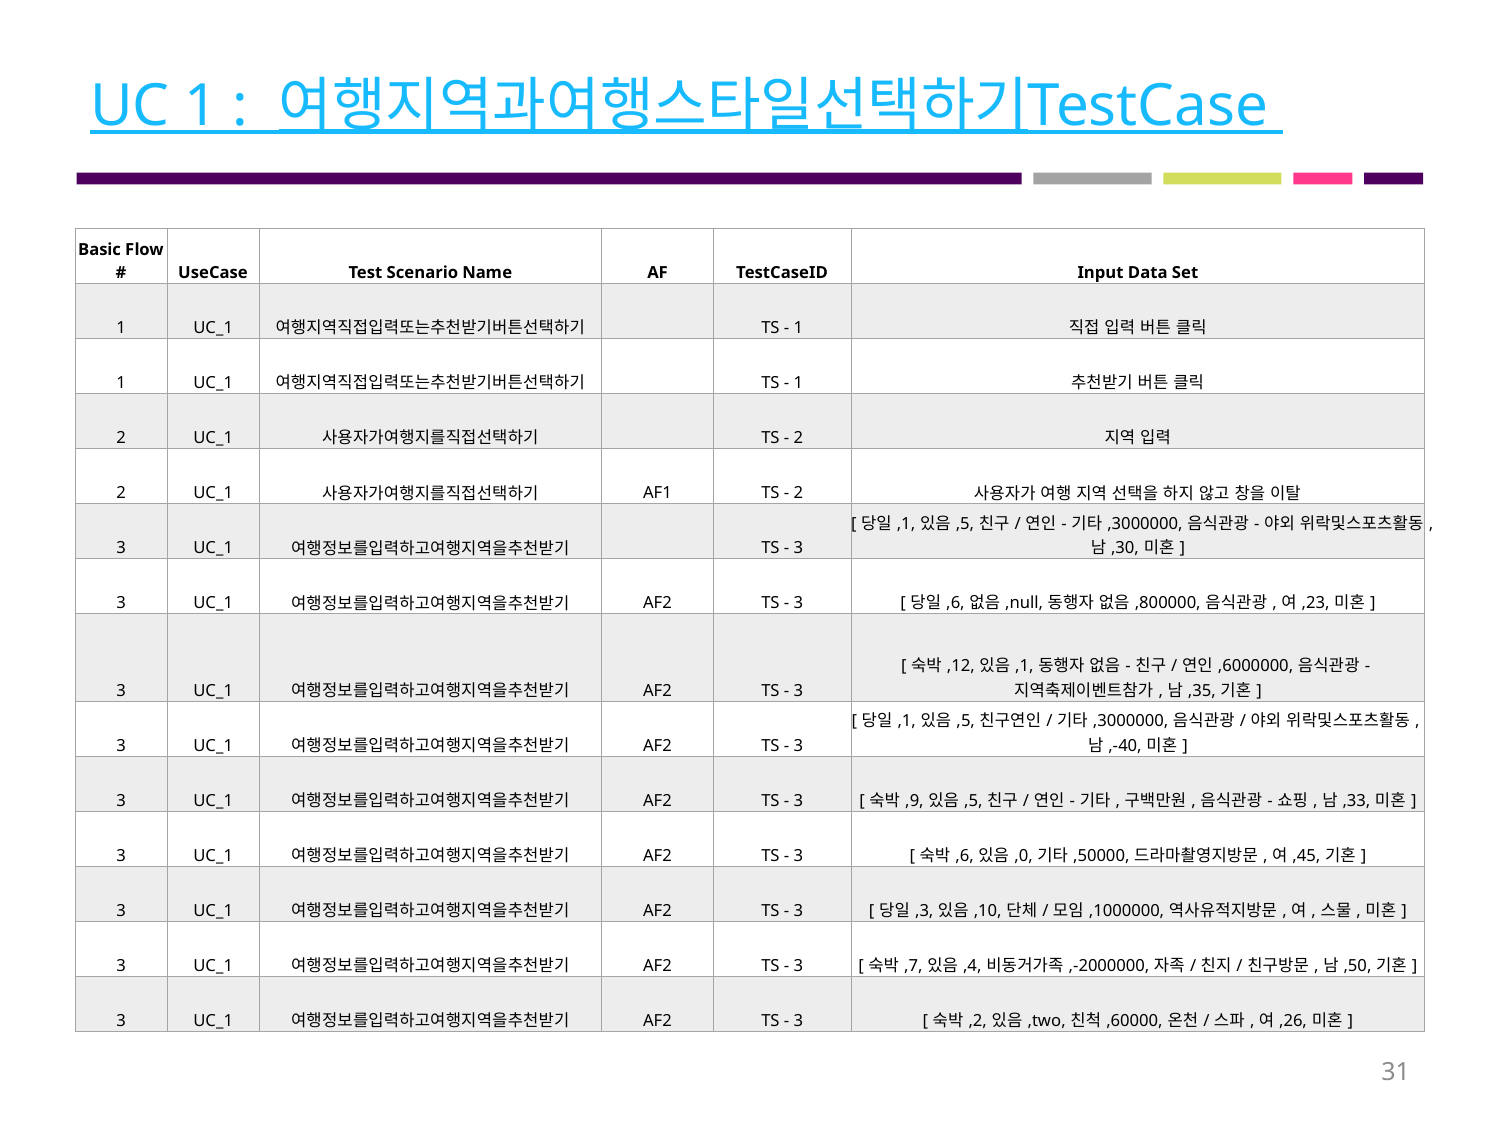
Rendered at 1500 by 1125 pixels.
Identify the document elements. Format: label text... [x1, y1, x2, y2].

table_cell TS - 3 [714, 812, 851, 866]
table_cell 여행정보를입력하고여행지역을추천받기 [260, 504, 601, 558]
table_cell 사용자가여행지를직접선택하기 [260, 449, 601, 503]
table_cell [당일,6,없음,null,동행자 없음,800000,음식관광,여,23,미혼] [852, 559, 1424, 613]
table_cell UC_1 [168, 614, 259, 701]
table_cell UC_1 [168, 757, 259, 811]
table_cell AF2 [602, 757, 713, 811]
table_cell 지역 입력 [852, 394, 1424, 448]
table_cell 사용자가 여행 지역 선택을 하지 않고 창을 이탈 [852, 449, 1424, 503]
table_cell UC_1 [168, 867, 259, 921]
table_cell 2 [76, 394, 167, 448]
table_cell UC_1 [168, 449, 259, 503]
table_cell 3 [76, 614, 167, 701]
table_header Basic Flow # [76, 229, 167, 283]
table_cell UC_1 [168, 339, 259, 393]
table_cell [숙박,9,있음,5,친구/연인-기타,구백만원,음식관광-쇼핑,남,33,미혼] [852, 757, 1424, 811]
table_cell [602, 504, 713, 558]
table_cell AF2 [602, 977, 713, 1031]
table_cell AF1 [602, 449, 713, 503]
table_cell 여행정보를입력하고여행지역을추천받기 [260, 757, 601, 811]
table_cell TS - 2 [714, 394, 851, 448]
table_cell 직접 입력 버튼 클릭 [852, 284, 1424, 338]
table_cell 3 [76, 559, 167, 613]
table_cell TS - 3 [714, 867, 851, 921]
table_cell 여행지역직접입력또는추천받기버튼선택하기 [260, 284, 601, 338]
table_cell TS - 3 [714, 504, 851, 558]
table_header Test Scenario Name [260, 229, 601, 283]
table_cell 3 [76, 812, 167, 866]
table_cell 1 [76, 339, 167, 393]
table_cell [602, 284, 713, 338]
table_cell 3 [76, 757, 167, 811]
table_cell 여행정보를입력하고여행지역을추천받기 [260, 812, 601, 866]
table_cell UC_1 [168, 922, 259, 976]
table_cell 3 [76, 702, 167, 756]
table_cell TS - 2 [714, 449, 851, 503]
table_cell AF2 [602, 867, 713, 921]
table_cell 2 [76, 449, 167, 503]
table_cell UC_1 [168, 702, 259, 756]
table_cell [당일,3,있음,10,단체/모임,1000000,역사유적지방문,여,스물,미혼] [852, 867, 1424, 921]
table_cell AF2 [602, 702, 713, 756]
table_cell 여행정보를입력하고여행지역을추천받기 [260, 867, 601, 921]
table_cell [602, 394, 713, 448]
table_header TestCaseID [714, 229, 851, 283]
table_cell 여행정보를입력하고여행지역을추천받기 [260, 977, 601, 1031]
table_cell 추천받기 버튼 클릭 [852, 339, 1424, 393]
table_cell [당일,1,있음,5,친구연인/기타,3000000,음식관광/야외 위락및스포츠활동,남,-40,미혼] [852, 702, 1424, 756]
title UC 1 : 여행지역과여행스타일선택하기TestCase [75, 45, 1425, 173]
table_cell TS - 3 [714, 614, 851, 701]
table_cell [602, 339, 713, 393]
table_header Input Data Set [852, 229, 1424, 283]
table_cell 3 [76, 867, 167, 921]
table_cell UC_1 [168, 812, 259, 866]
table_cell TS - 3 [714, 559, 851, 613]
table_cell 여행정보를입력하고여행지역을추천받기 [260, 922, 601, 976]
table_cell [숙박,6,있음,0,기타,50000,드라마촬영지방문,여,45,기혼] [852, 812, 1424, 866]
table_cell UC_1 [168, 559, 259, 613]
table_cell 여행정보를입력하고여행지역을추천받기 [260, 614, 601, 701]
table_cell 3 [76, 977, 167, 1031]
table_cell TS - 1 [714, 339, 851, 393]
table_cell 1 [76, 284, 167, 338]
table_cell UC_1 [168, 504, 259, 558]
table_cell [숙박,7,있음,4,비동거가족,-2000000,자족/친지/친구방문,남,50,기혼] [852, 922, 1424, 976]
table_cell [숙박,12,있음,1,동행자 없음-친구/연인,6000000,음식관광-지역축제이벤트참가,남,35,기혼] [852, 614, 1424, 701]
table_header UseCase [168, 229, 259, 283]
table_cell [당일,1,있음,5,친구/연인-기타,3000000,음식관광-야외 위락및스포츠활동,남,30,미혼] [852, 504, 1424, 558]
table_cell TS - 1 [714, 284, 851, 338]
table_cell TS - 3 [714, 922, 851, 976]
table_cell TS - 3 [714, 757, 851, 811]
table_cell UC_1 [168, 394, 259, 448]
table_cell [숙박,2,있음,two,친척,60000,온천/스파,여,26,미혼] [852, 977, 1424, 1031]
table_cell AF2 [602, 614, 713, 701]
table_cell 여행정보를입력하고여행지역을추천받기 [260, 702, 601, 756]
table_cell TS - 3 [714, 702, 851, 756]
table_header AF [602, 229, 713, 283]
table_cell UC_1 [168, 284, 259, 338]
table_cell 3 [76, 504, 167, 558]
slide_number 31 [1366, 1050, 1425, 1095]
table_cell TS - 3 [714, 977, 851, 1031]
table_cell 여행정보를입력하고여행지역을추천받기 [260, 559, 601, 613]
table_cell 사용자가여행지를직접선택하기 [260, 394, 601, 448]
table_cell 3 [76, 922, 167, 976]
table_cell UC_1 [168, 977, 259, 1031]
table_cell AF2 [602, 922, 713, 976]
table_cell AF2 [602, 559, 713, 613]
table_cell 여행지역직접입력또는추천받기버튼선택하기 [260, 339, 601, 393]
table_cell AF2 [602, 812, 713, 866]
